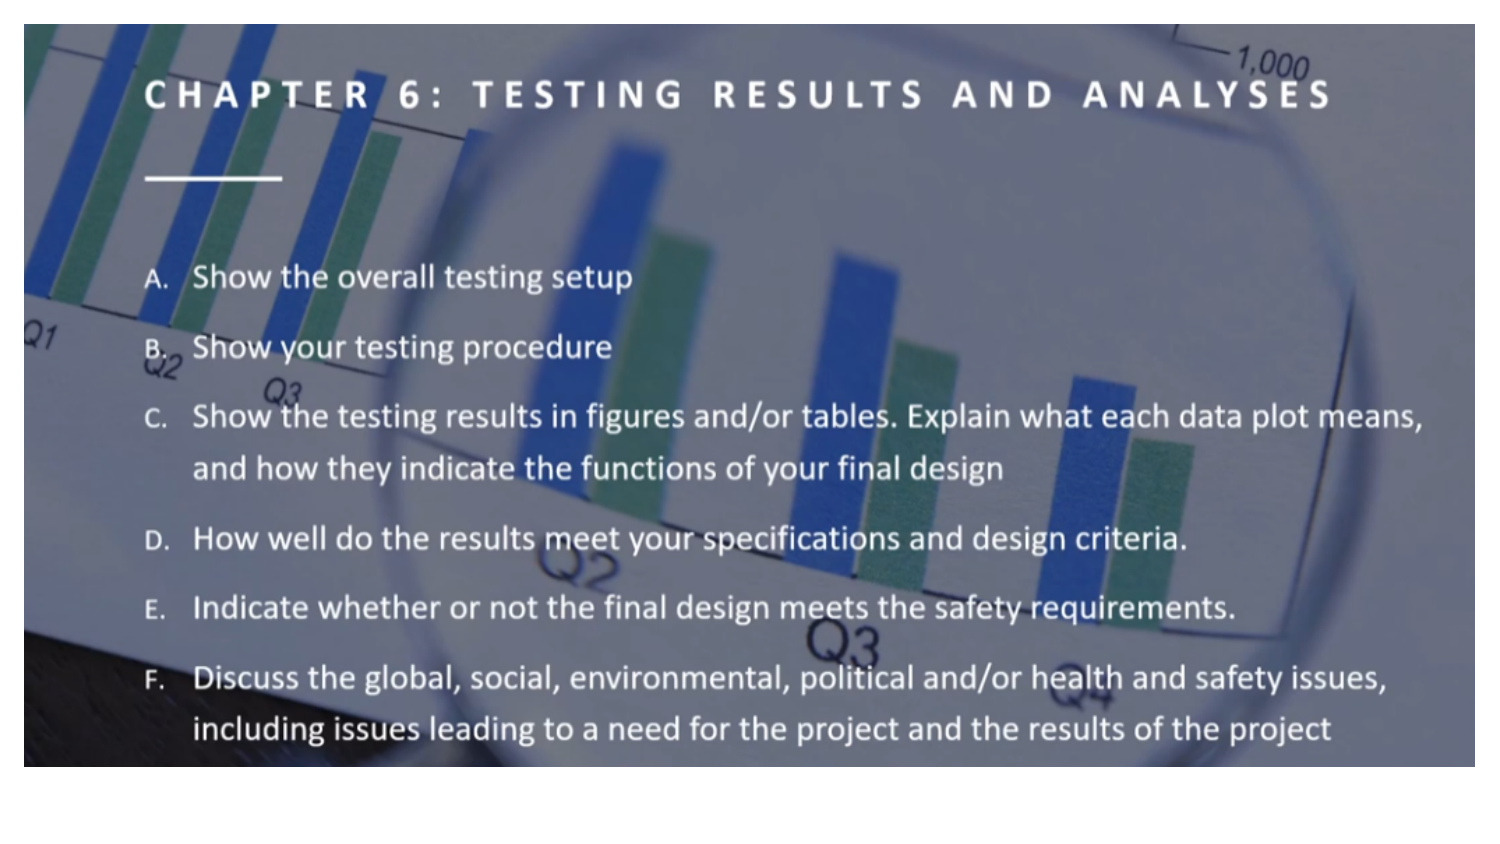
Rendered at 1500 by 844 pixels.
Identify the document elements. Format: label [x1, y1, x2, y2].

picture [24, 24, 1476, 767]
